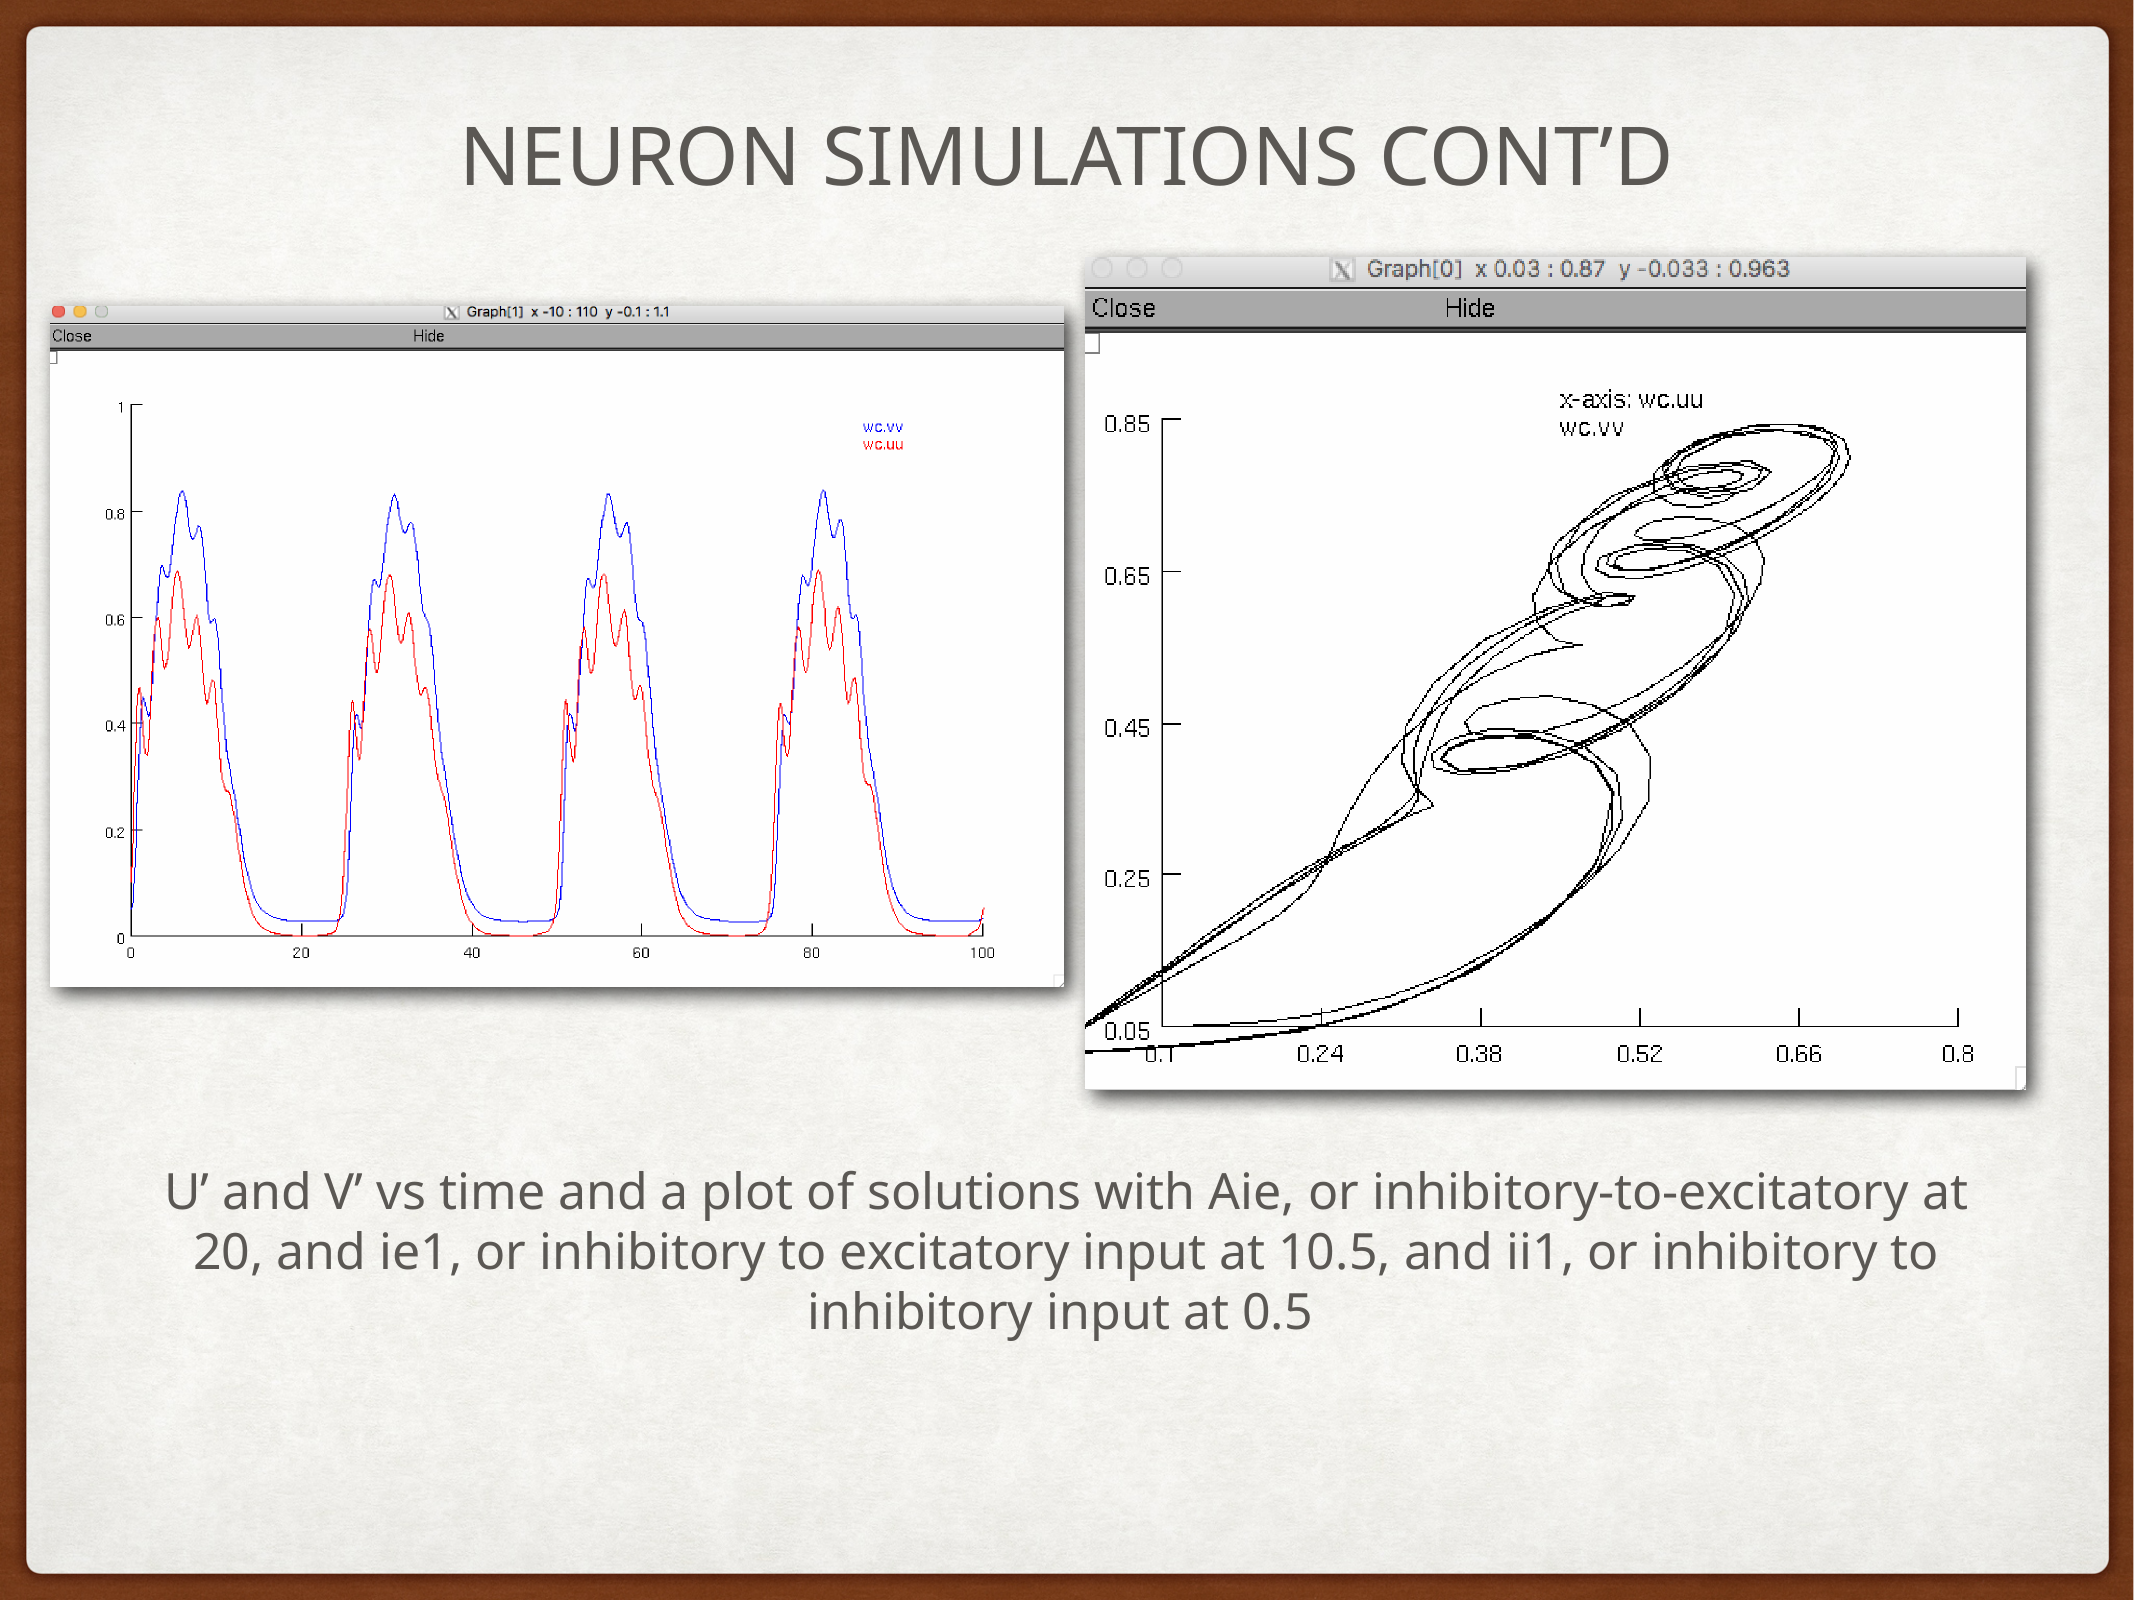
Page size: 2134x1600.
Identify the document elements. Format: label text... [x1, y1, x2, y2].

text_box U’ and V’ vs time and a plot of solutions with Aie, or inhibitory-to-excitatory at 20, and ie1, or inhibitory to excitatory input at 10.5, and ii1, or inhibitory to inhibitory input at 0.5 [143, 1150, 1990, 1348]
picture [0, 0, 2134, 1600]
title Neuron simulations Cont’d [109, 95, 2024, 220]
